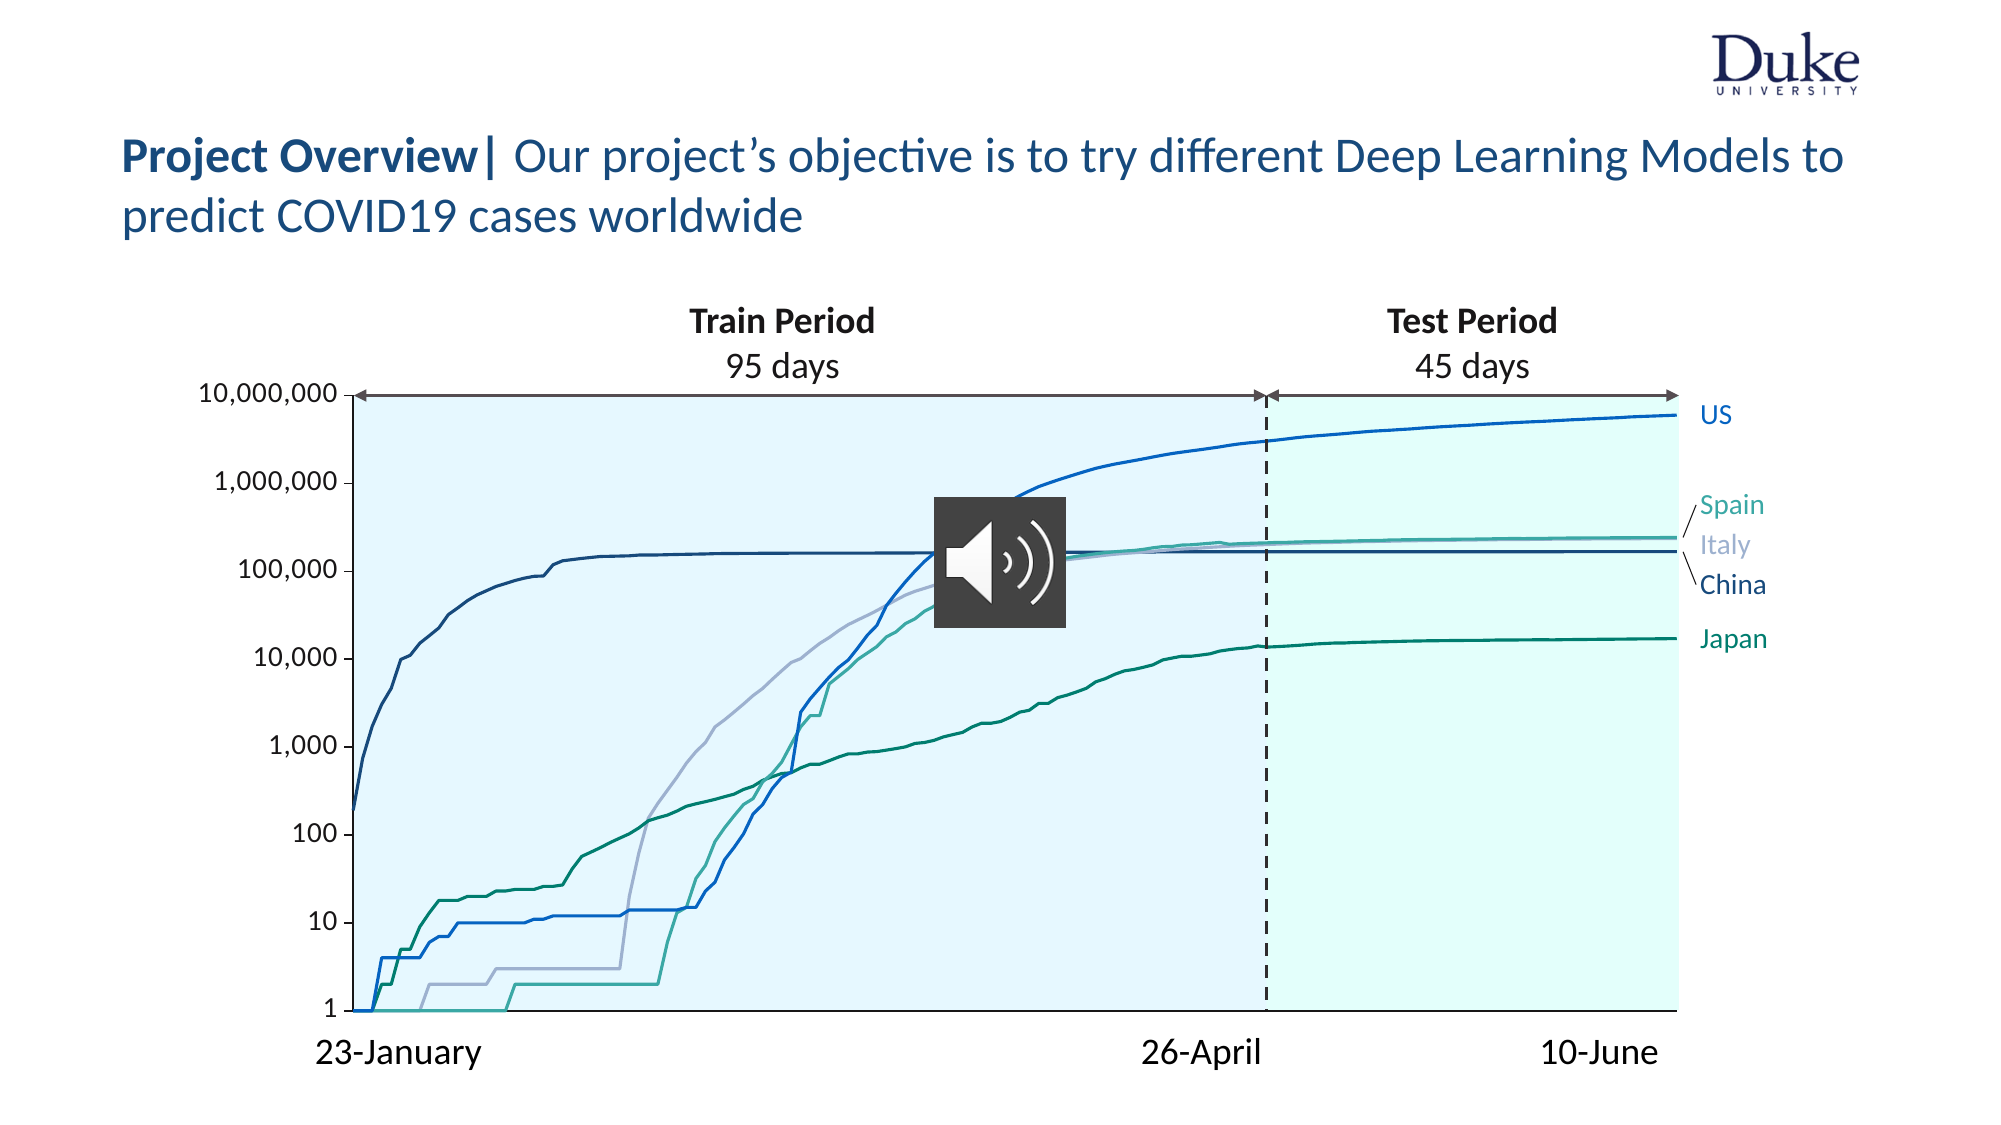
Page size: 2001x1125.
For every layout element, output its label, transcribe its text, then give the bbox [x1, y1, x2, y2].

picture [933, 495, 1067, 630]
text_box Italy [1700, 529, 1752, 561]
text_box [1682, 504, 1696, 538]
text_box China [1700, 568, 1768, 601]
text_box 26-April [1126, 1033, 1285, 1080]
text_box Spain [1700, 489, 1765, 521]
text_box Japan [1700, 623, 1769, 655]
text_box 10-June [1524, 1033, 1684, 1080]
text_box Test Period 45 days [1266, 288, 1679, 374]
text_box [1682, 551, 1696, 585]
text_box Project Overview| Our project’s objective is to try different Deep Learning Models to predict COVID19 cases worldwide [106, 114, 1894, 250]
text_box Train Period 95 days [499, 288, 1066, 374]
text_box 23-January [300, 1033, 501, 1080]
chart [175, 374, 1691, 1033]
picture [1711, 29, 1860, 98]
text_box US [1700, 399, 1733, 431]
